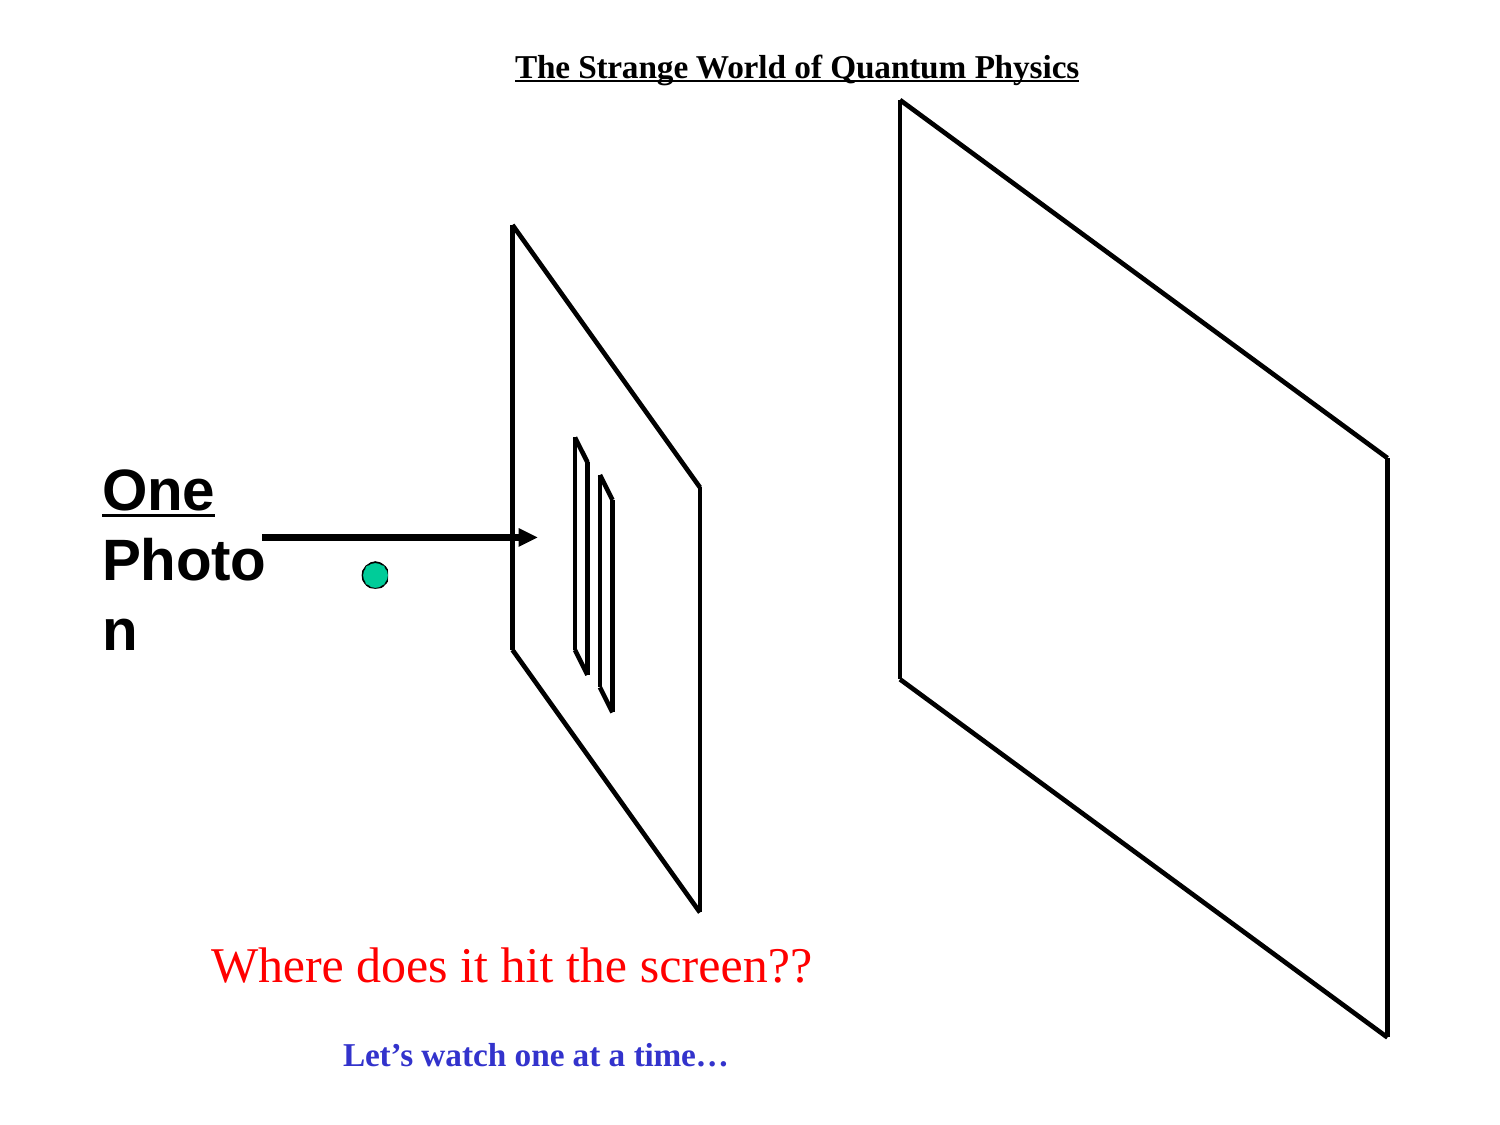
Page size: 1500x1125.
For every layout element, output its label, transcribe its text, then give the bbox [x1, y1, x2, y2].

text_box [262, 527, 538, 548]
text_box The Strange World of Quantum Physics [512, 42, 1087, 85]
text_box [361, 561, 389, 589]
text_box Where does it hit the screen?? Let’s watch one at a time… [209, 930, 816, 1073]
title One Photon [99, 450, 295, 663]
